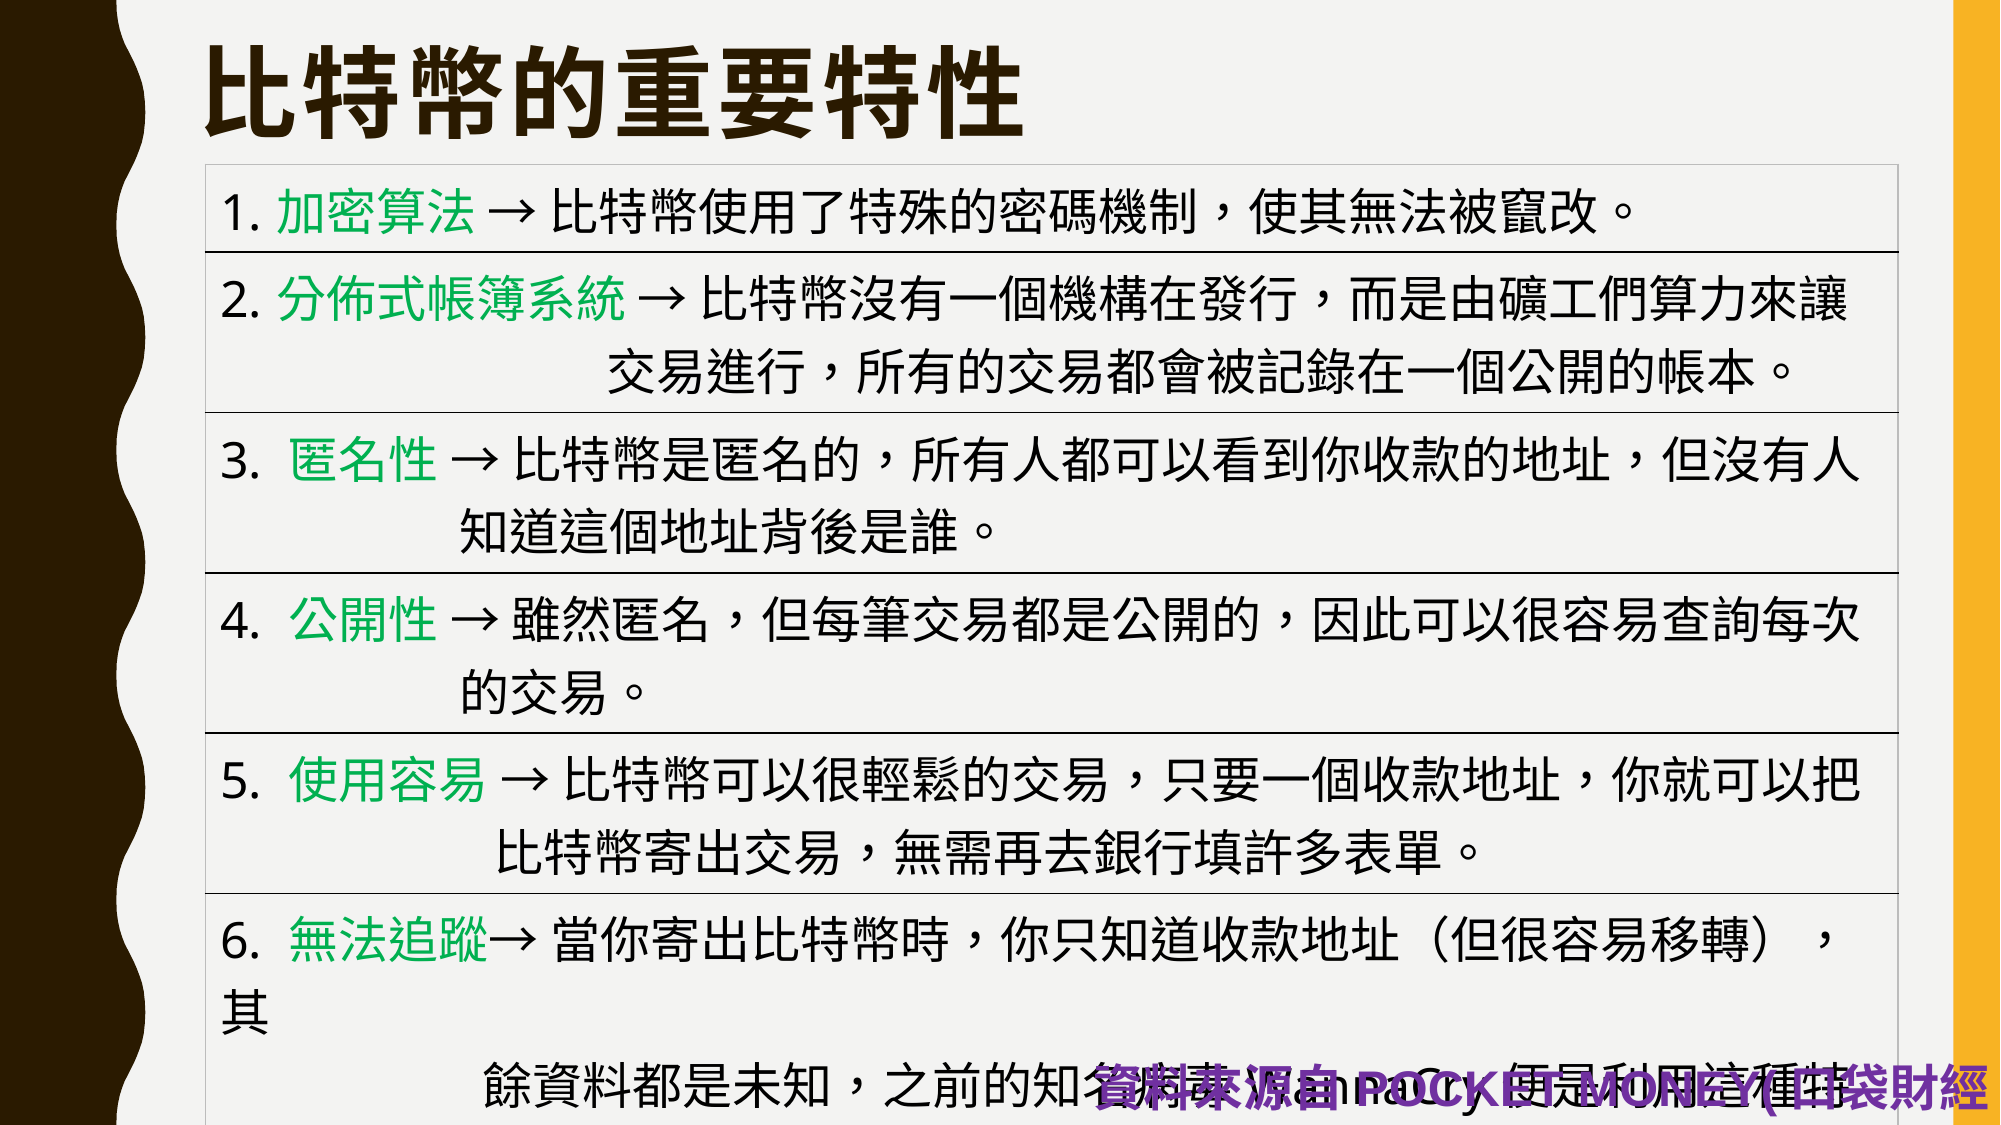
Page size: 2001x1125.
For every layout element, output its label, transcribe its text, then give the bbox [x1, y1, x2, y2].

text_box 資料來源自POCKET MONEY(口袋財經) [1078, 1049, 2000, 1124]
table_cell 4. 公開性 → 雖然匿名，但每筆交易都是公開的，因此可以很容易查詢每次 的交易。 [206, 574, 1897, 732]
table_cell 3. 匿名性 → 比特幣是匿名的，所有人都可以看到你收款的地址，但沒有人 知道這個地址背後是誰。 [206, 413, 1897, 572]
title 比特幣的重要特性 [182, 18, 1852, 165]
table_header 1.加密算法 → 比特幣使用了特殊的密碼機制，使其無法被竄改。 [206, 165, 1897, 251]
table_cell 2.分佈式帳簿系統 → 比特幣沒有一個機構在發行，而是由礦工們算力來讓 交易進行，所有的交易都會被記錄在一個公開的帳本。 [206, 253, 1897, 412]
table_cell 6. 無法追蹤→ 當你寄出比特幣時，你只知道收款地址（但很容易移轉），其 餘資料都是未知，之前的知名病毒WannaCry便是利用這種特 性，讓中毒者使用比特幣付贖金。 [206, 894, 1897, 1125]
table_cell 5. 使用容易 → 比特幣可以很輕鬆的交易，只要一個收款地址，你就可以把 比特幣寄出交易，無需再去銀行填許多表單。 [206, 734, 1897, 893]
